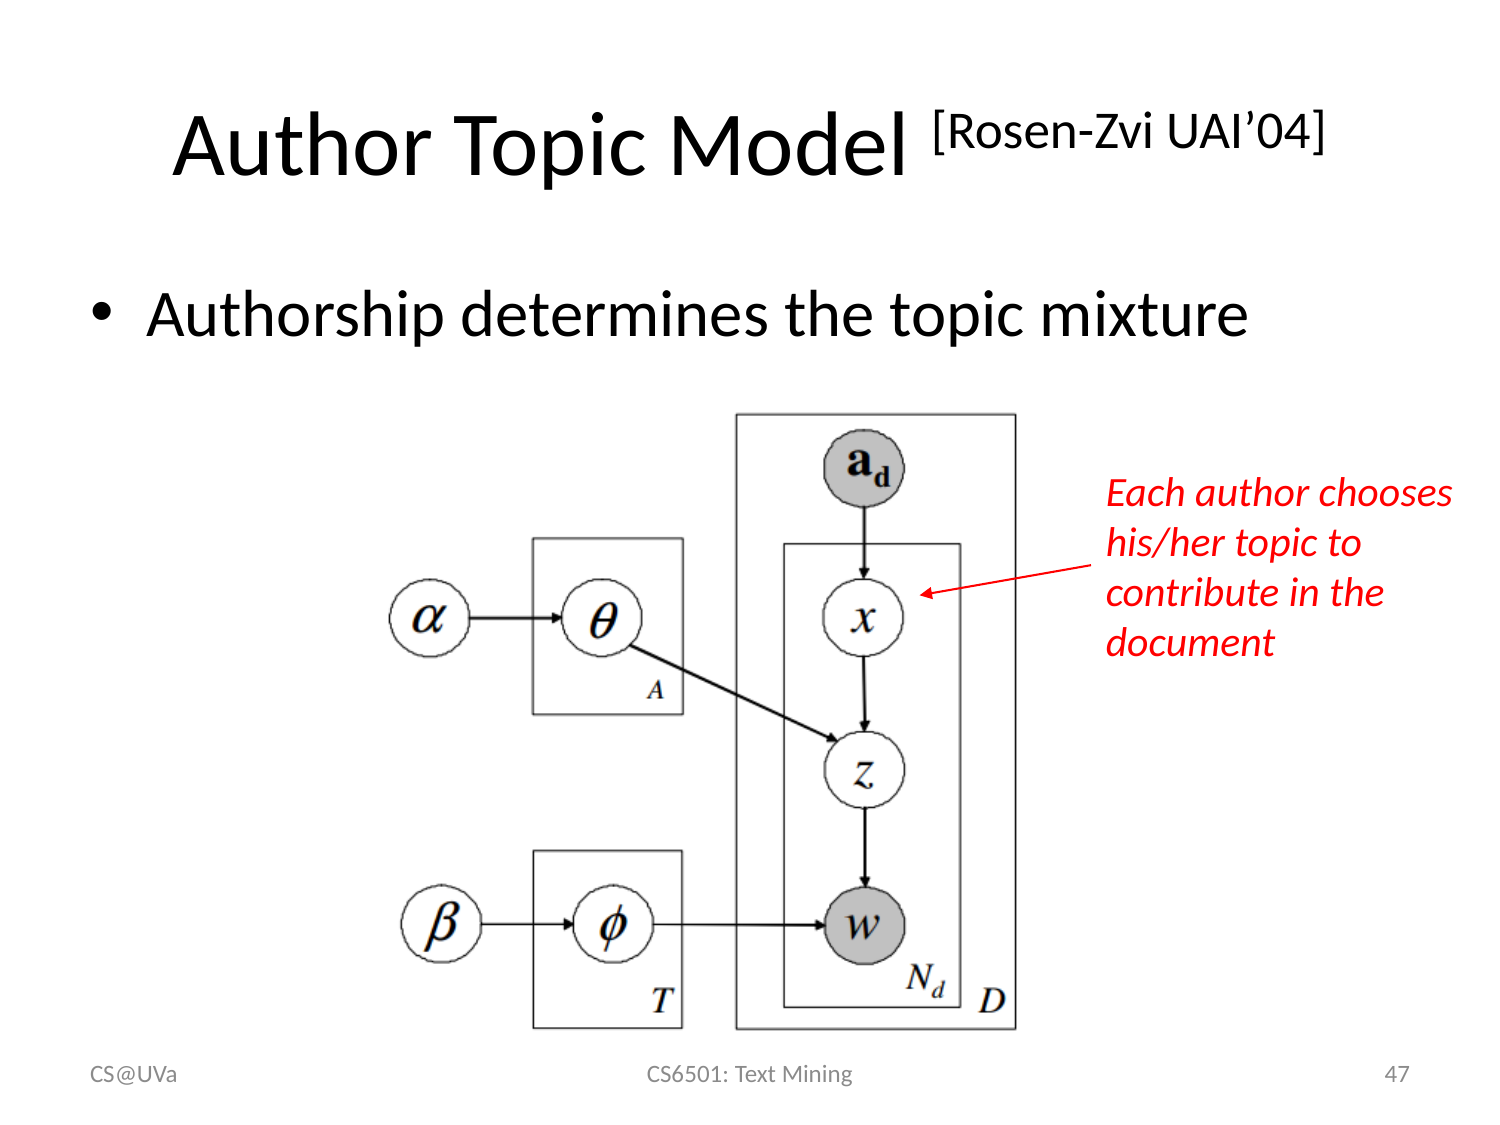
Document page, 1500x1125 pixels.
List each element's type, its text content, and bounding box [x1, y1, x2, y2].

footer CS6501: Text Mining [512, 1043, 988, 1103]
picture [386, 406, 1024, 1036]
slide_number CS@UVa [75, 1042, 425, 1103]
list Authorship determines the topic mixture [75, 262, 1425, 1005]
slide_number 47 [1074, 1042, 1425, 1103]
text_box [919, 457, 1476, 676]
title Author Topic Model [Rosen-Zvi UAI’04] [75, 45, 1425, 233]
